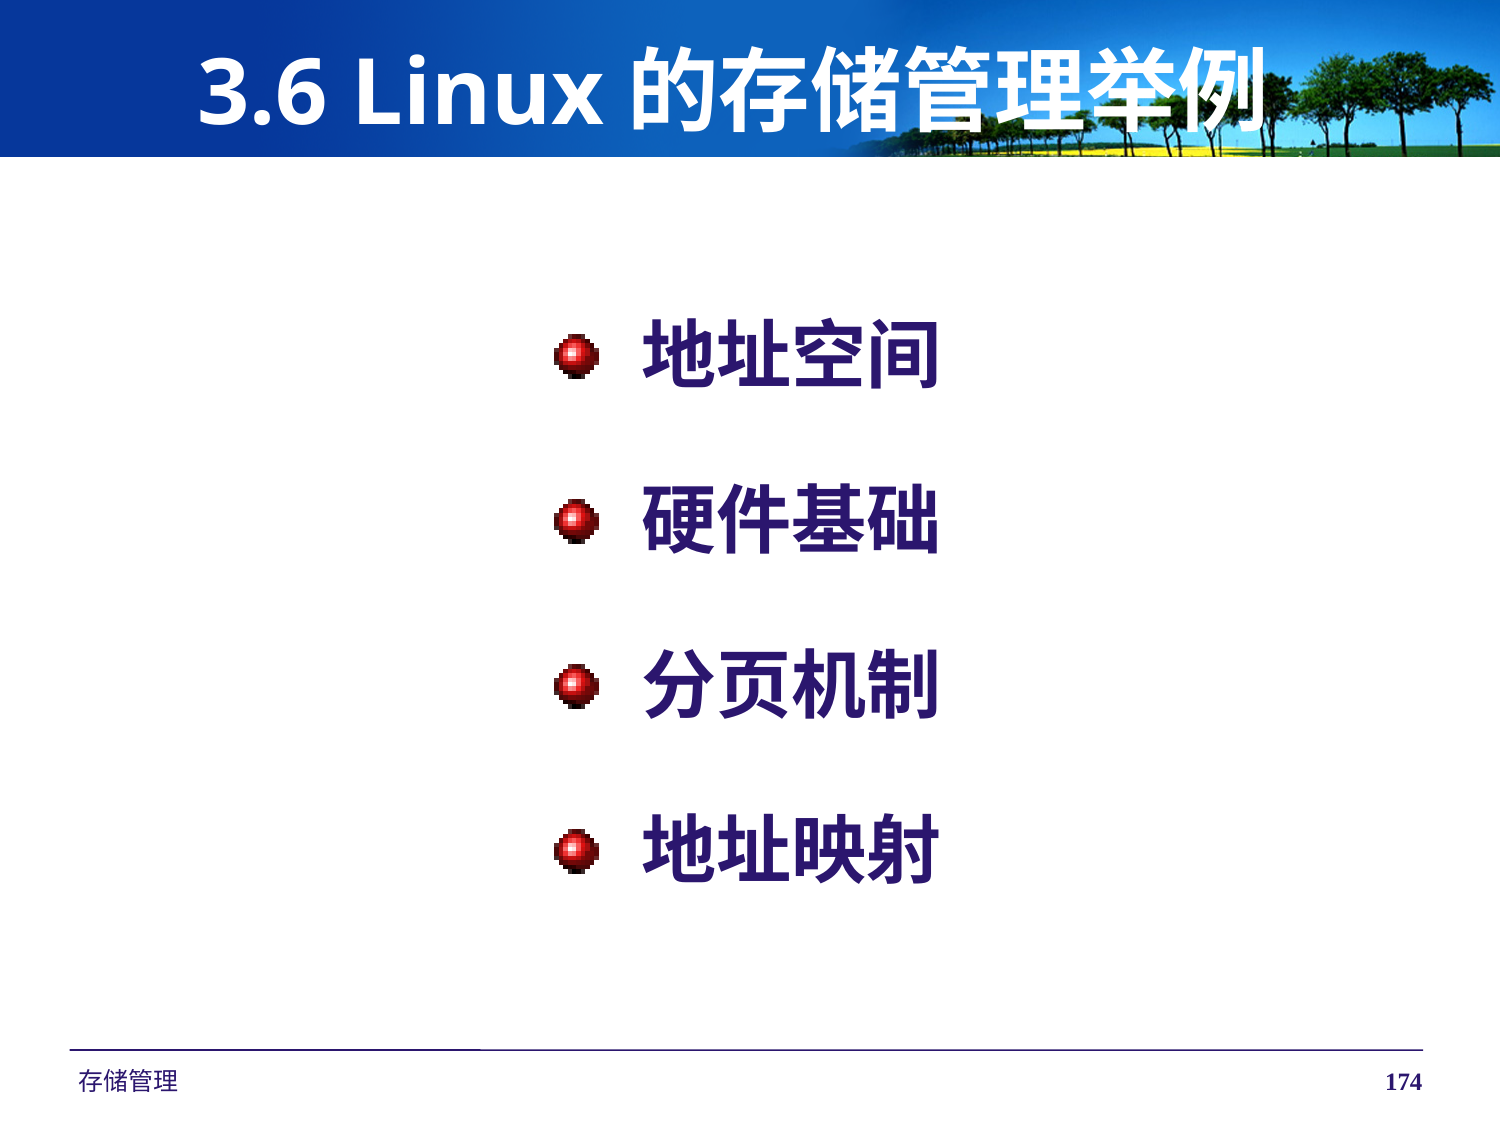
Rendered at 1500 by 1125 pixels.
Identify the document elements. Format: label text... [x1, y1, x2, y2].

picture [0, 0, 1500, 157]
footer 174 [962, 1057, 1438, 1095]
picture [546, 821, 599, 874]
slide_number 存储管理 [63, 1057, 414, 1095]
title 3.6 Linux的存储管理举例 [50, 39, 1438, 151]
picture [546, 656, 599, 709]
text_box 地址空间 硬件基础 分页机制 地址映射 [531, 255, 956, 901]
picture [546, 491, 599, 544]
picture [546, 326, 599, 379]
